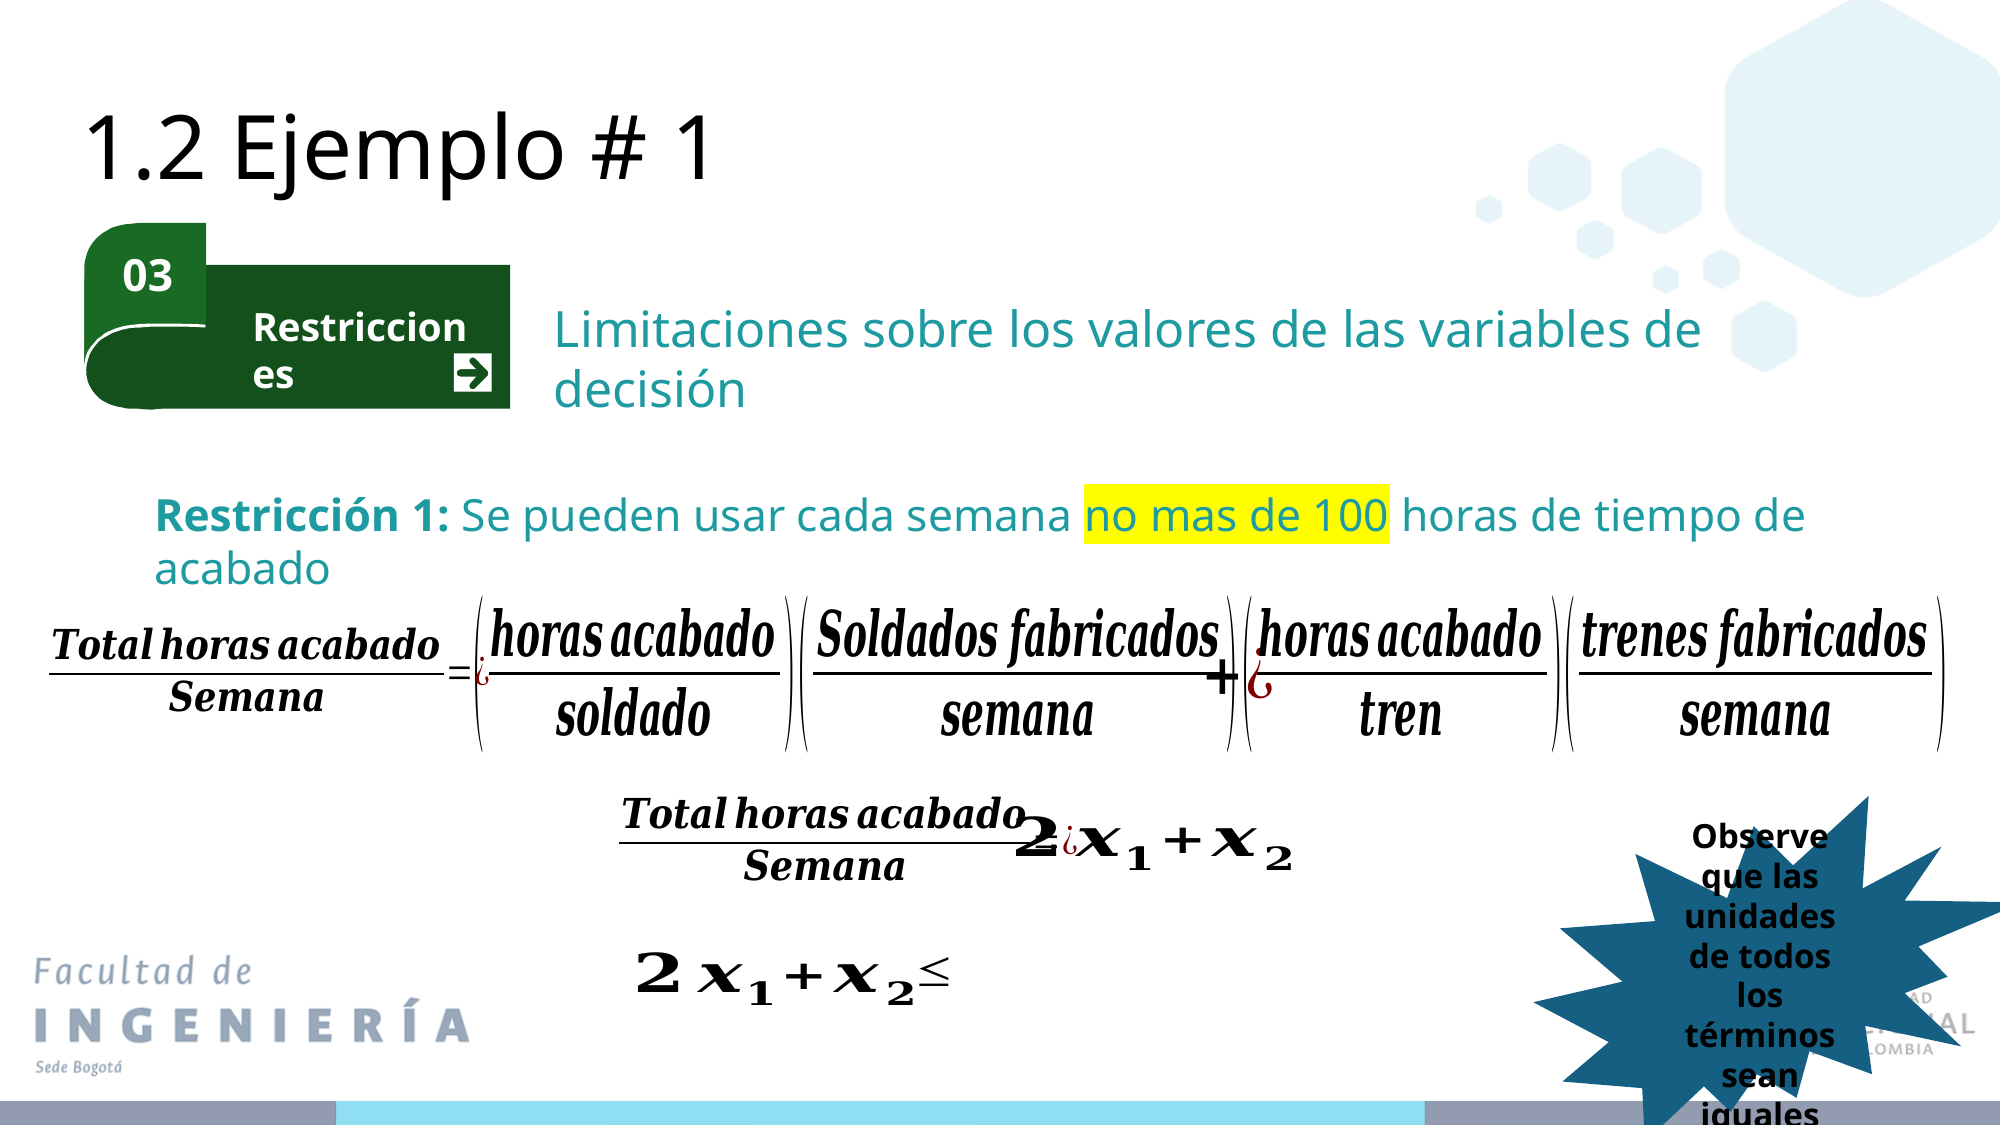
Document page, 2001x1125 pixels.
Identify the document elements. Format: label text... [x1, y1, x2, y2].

text_box Observe que las unidades de todos los términos sean iguales [1533, 795, 2000, 1125]
text_box Restricción 1: Se pueden usar cada semana no mas de 100 horas de tiempo de acabado [139, 479, 1860, 601]
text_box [0, 0, 2000, 1125]
text_box 1.2 Ejemplo # 1 [66, 82, 1767, 205]
text_box Limitaciones sobre los valores de las variables de decisión [539, 290, 1840, 425]
